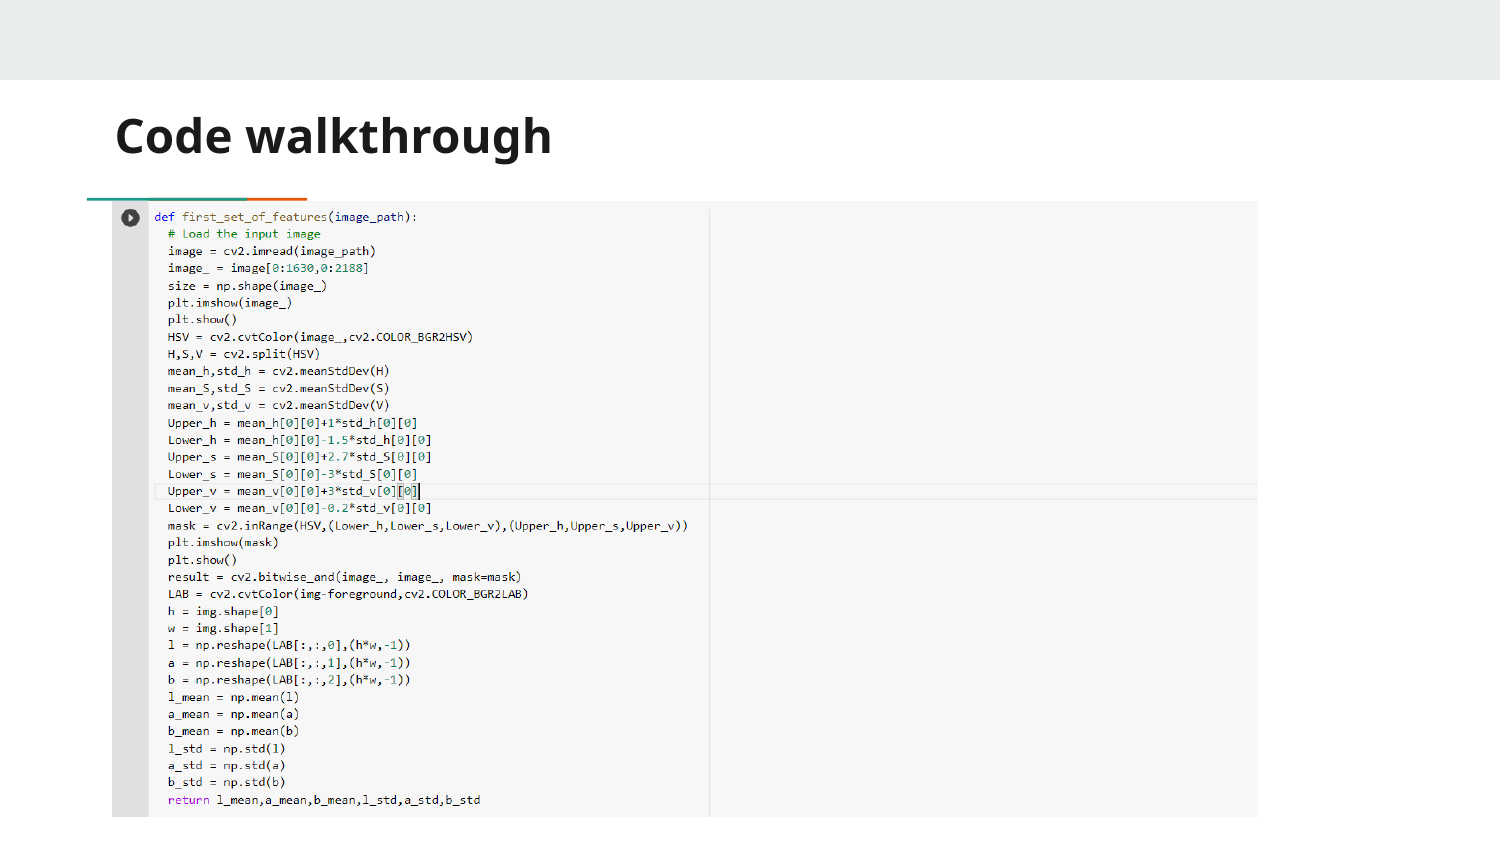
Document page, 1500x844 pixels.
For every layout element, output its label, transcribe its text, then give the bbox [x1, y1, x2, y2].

title Code walkthrough [99, 90, 1361, 179]
picture [111, 201, 1258, 818]
